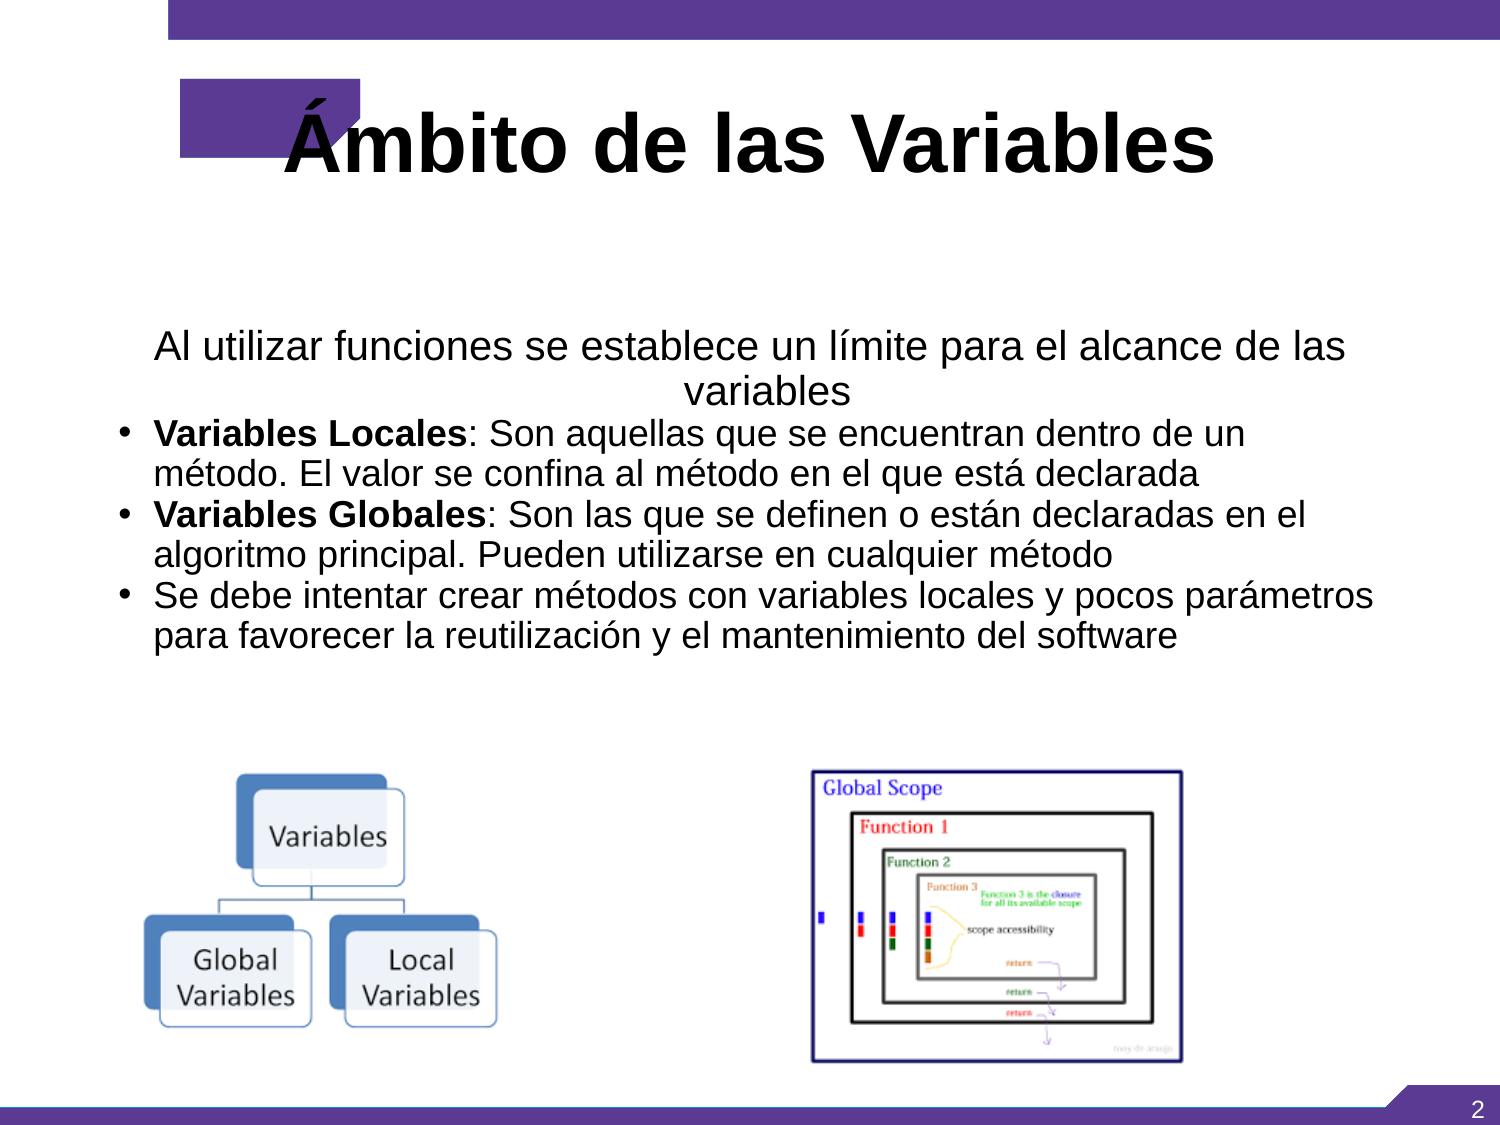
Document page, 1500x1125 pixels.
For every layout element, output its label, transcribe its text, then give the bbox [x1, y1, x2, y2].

picture [134, 766, 507, 1039]
picture [800, 766, 1196, 1069]
text_box Al utilizar funciones se establece un límite para el alcance de las variables Variables Locales: Son aquellas que se encuentran dentro de un método. El valor se confina al método en el que está declarada Variables Globales: Son las que se definen o están declaradas en el algoritmo principal. Pueden utilizarse en cualquier método Se debe intentar crear métodos con variables locales y pocos parámetros para favorecer la reutilización y el mantenimiento del software [103, 316, 1397, 1031]
text_box <number> [1408, 1078, 1500, 1125]
text_box Ámbito de las Variables [103, 45, 1397, 246]
